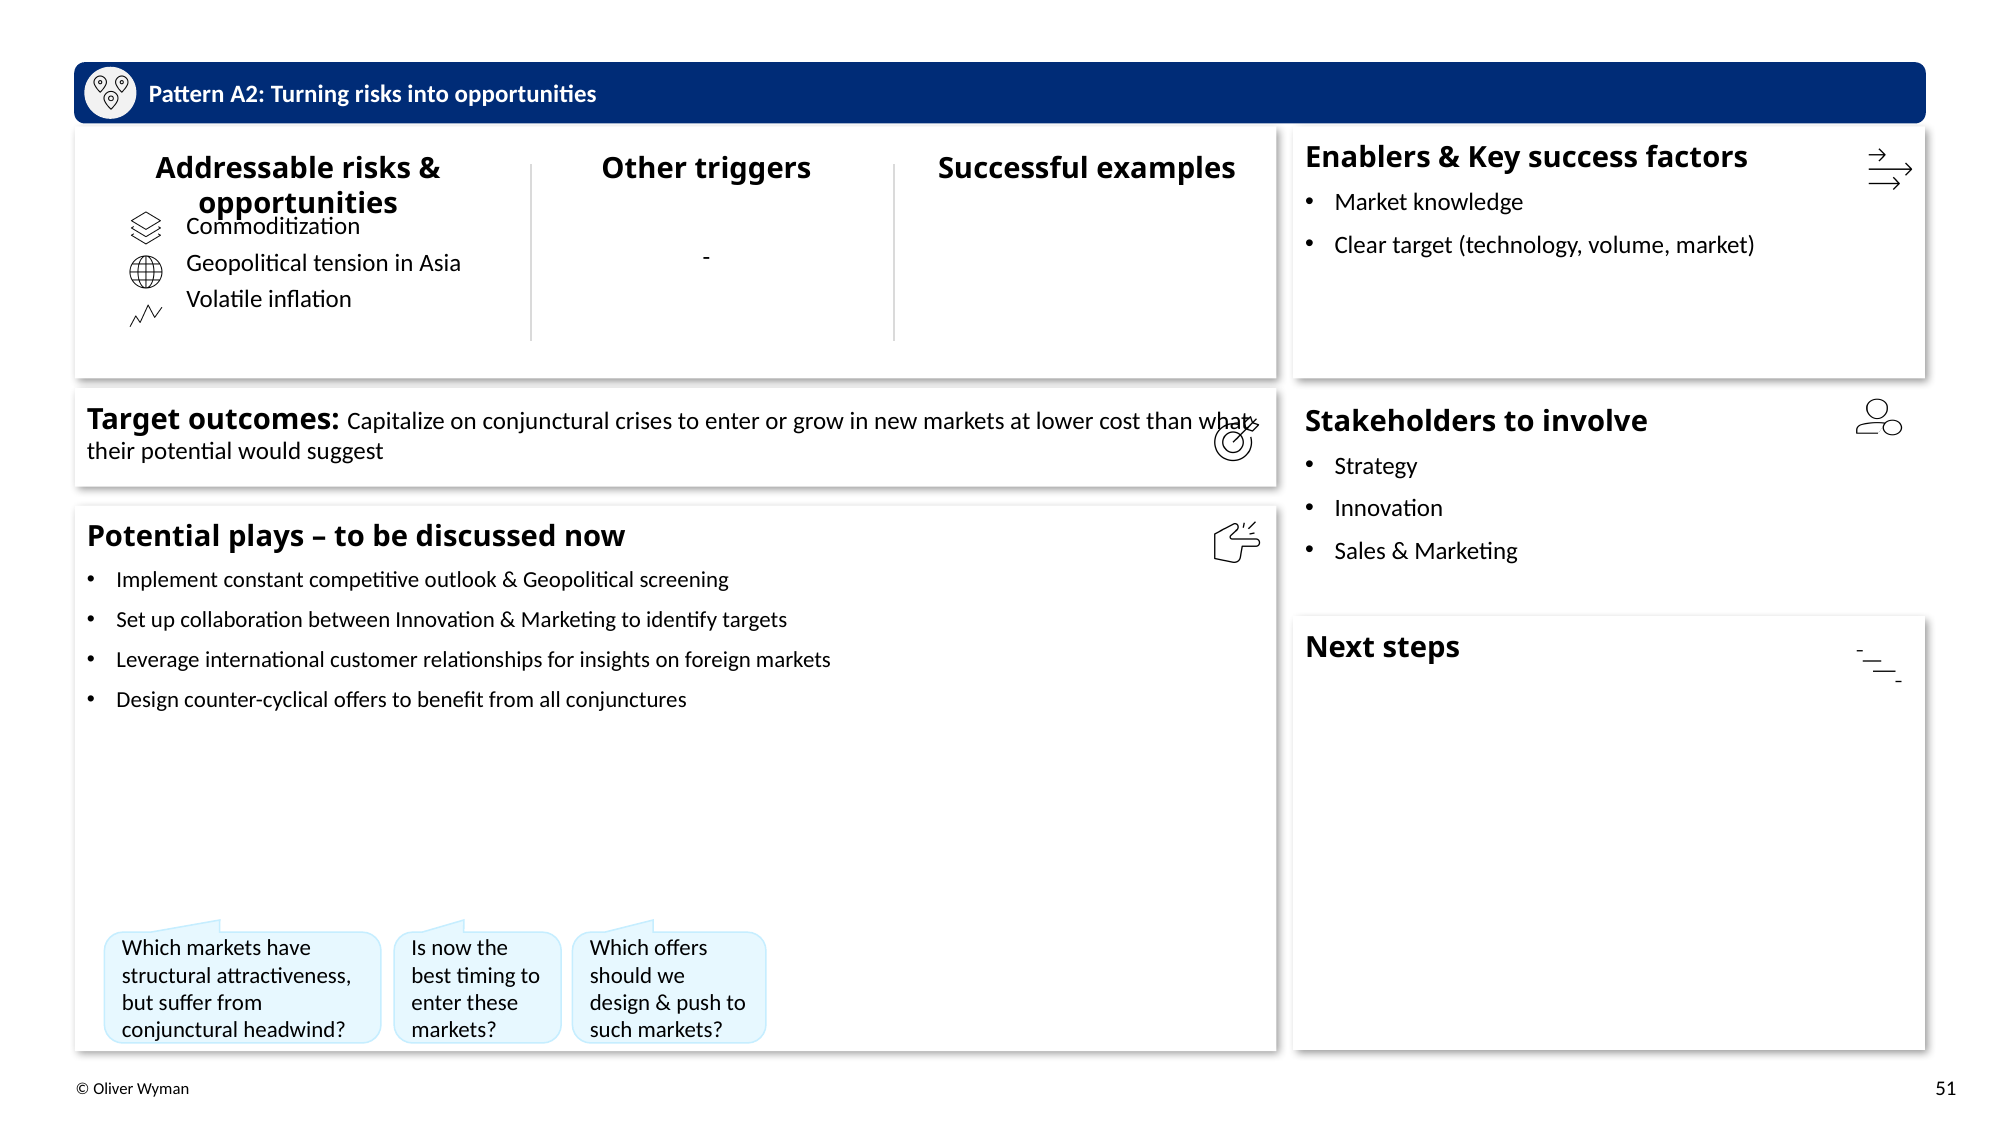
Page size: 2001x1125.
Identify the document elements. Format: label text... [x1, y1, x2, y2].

picture [92, 74, 129, 111]
text_box Potential plays – to be discussed now Implement constant competitive outlook & Geopolitical screening Set up collaboration between Innovation & Marketing to identify targets Leverage international customer relationships for insights on foreign markets Design counter-cyclical offers to benefit from all conjunctures [74, 505, 1277, 1052]
text_box Successful examples [931, 148, 1250, 184]
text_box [1292, 389, 1926, 606]
text_box Next steps [1292, 615, 1926, 1051]
picture [128, 298, 164, 333]
text_box Addressable risks & opportunities [82, 148, 515, 219]
text_box Is now the best timing to enter these markets? [393, 918, 562, 1044]
picture [128, 209, 164, 245]
picture [1212, 413, 1261, 462]
text_box Other triggers [547, 148, 866, 184]
picture [1865, 143, 1915, 193]
text_box Pattern A2: Turning risks into opportunities [74, 62, 1926, 124]
text_box Which offers should we design & push to such markets? [571, 919, 767, 1044]
text_box Target outcomes: Capitalize on conjunctural crises to enter or grow in new markets at lower cost than what their potential would suggest [74, 387, 1277, 487]
picture [128, 254, 164, 289]
text_box - [569, 240, 844, 271]
text_box [74, 126, 1277, 379]
text_box Which markets have structural attractiveness, but suffer from conjunctural headwind? [103, 919, 382, 1044]
picture [1853, 641, 1903, 690]
picture [1212, 518, 1261, 567]
text_box Commoditization Geopolitical tension in Asia Volatile inflation [186, 219, 505, 313]
text_box Enablers & Key success factors Market knowledge Clear target (technology, volume, market) [1292, 126, 1926, 379]
text_box [83, 65, 138, 120]
